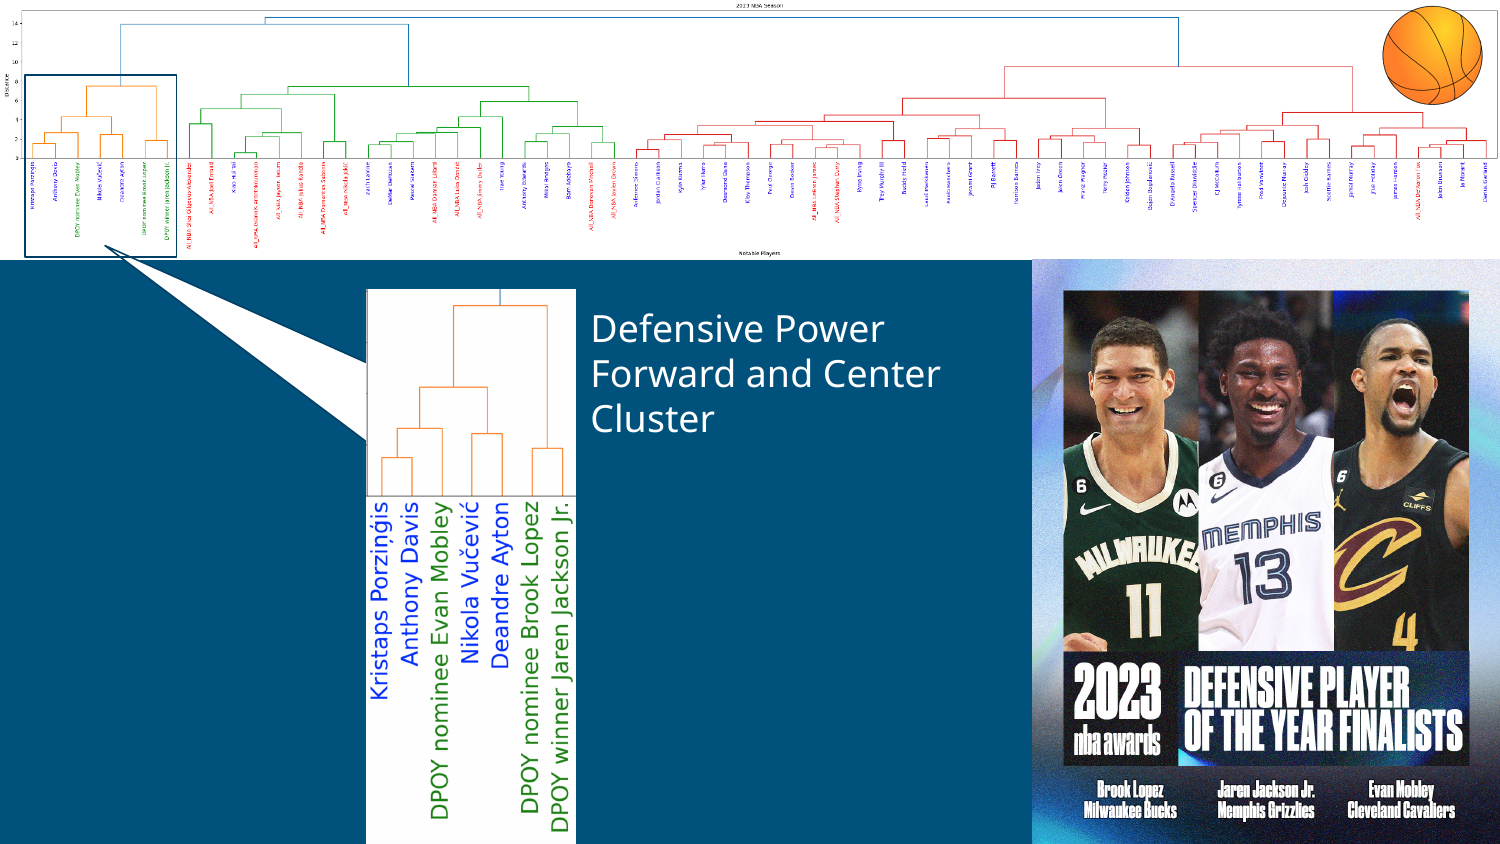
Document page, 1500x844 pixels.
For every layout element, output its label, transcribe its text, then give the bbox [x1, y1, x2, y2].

picture [366, 290, 575, 844]
text_box [134, 268, 361, 438]
text_box Defensive Power Forward and Center Cluster [576, 289, 1027, 455]
picture [0, 0, 1500, 844]
